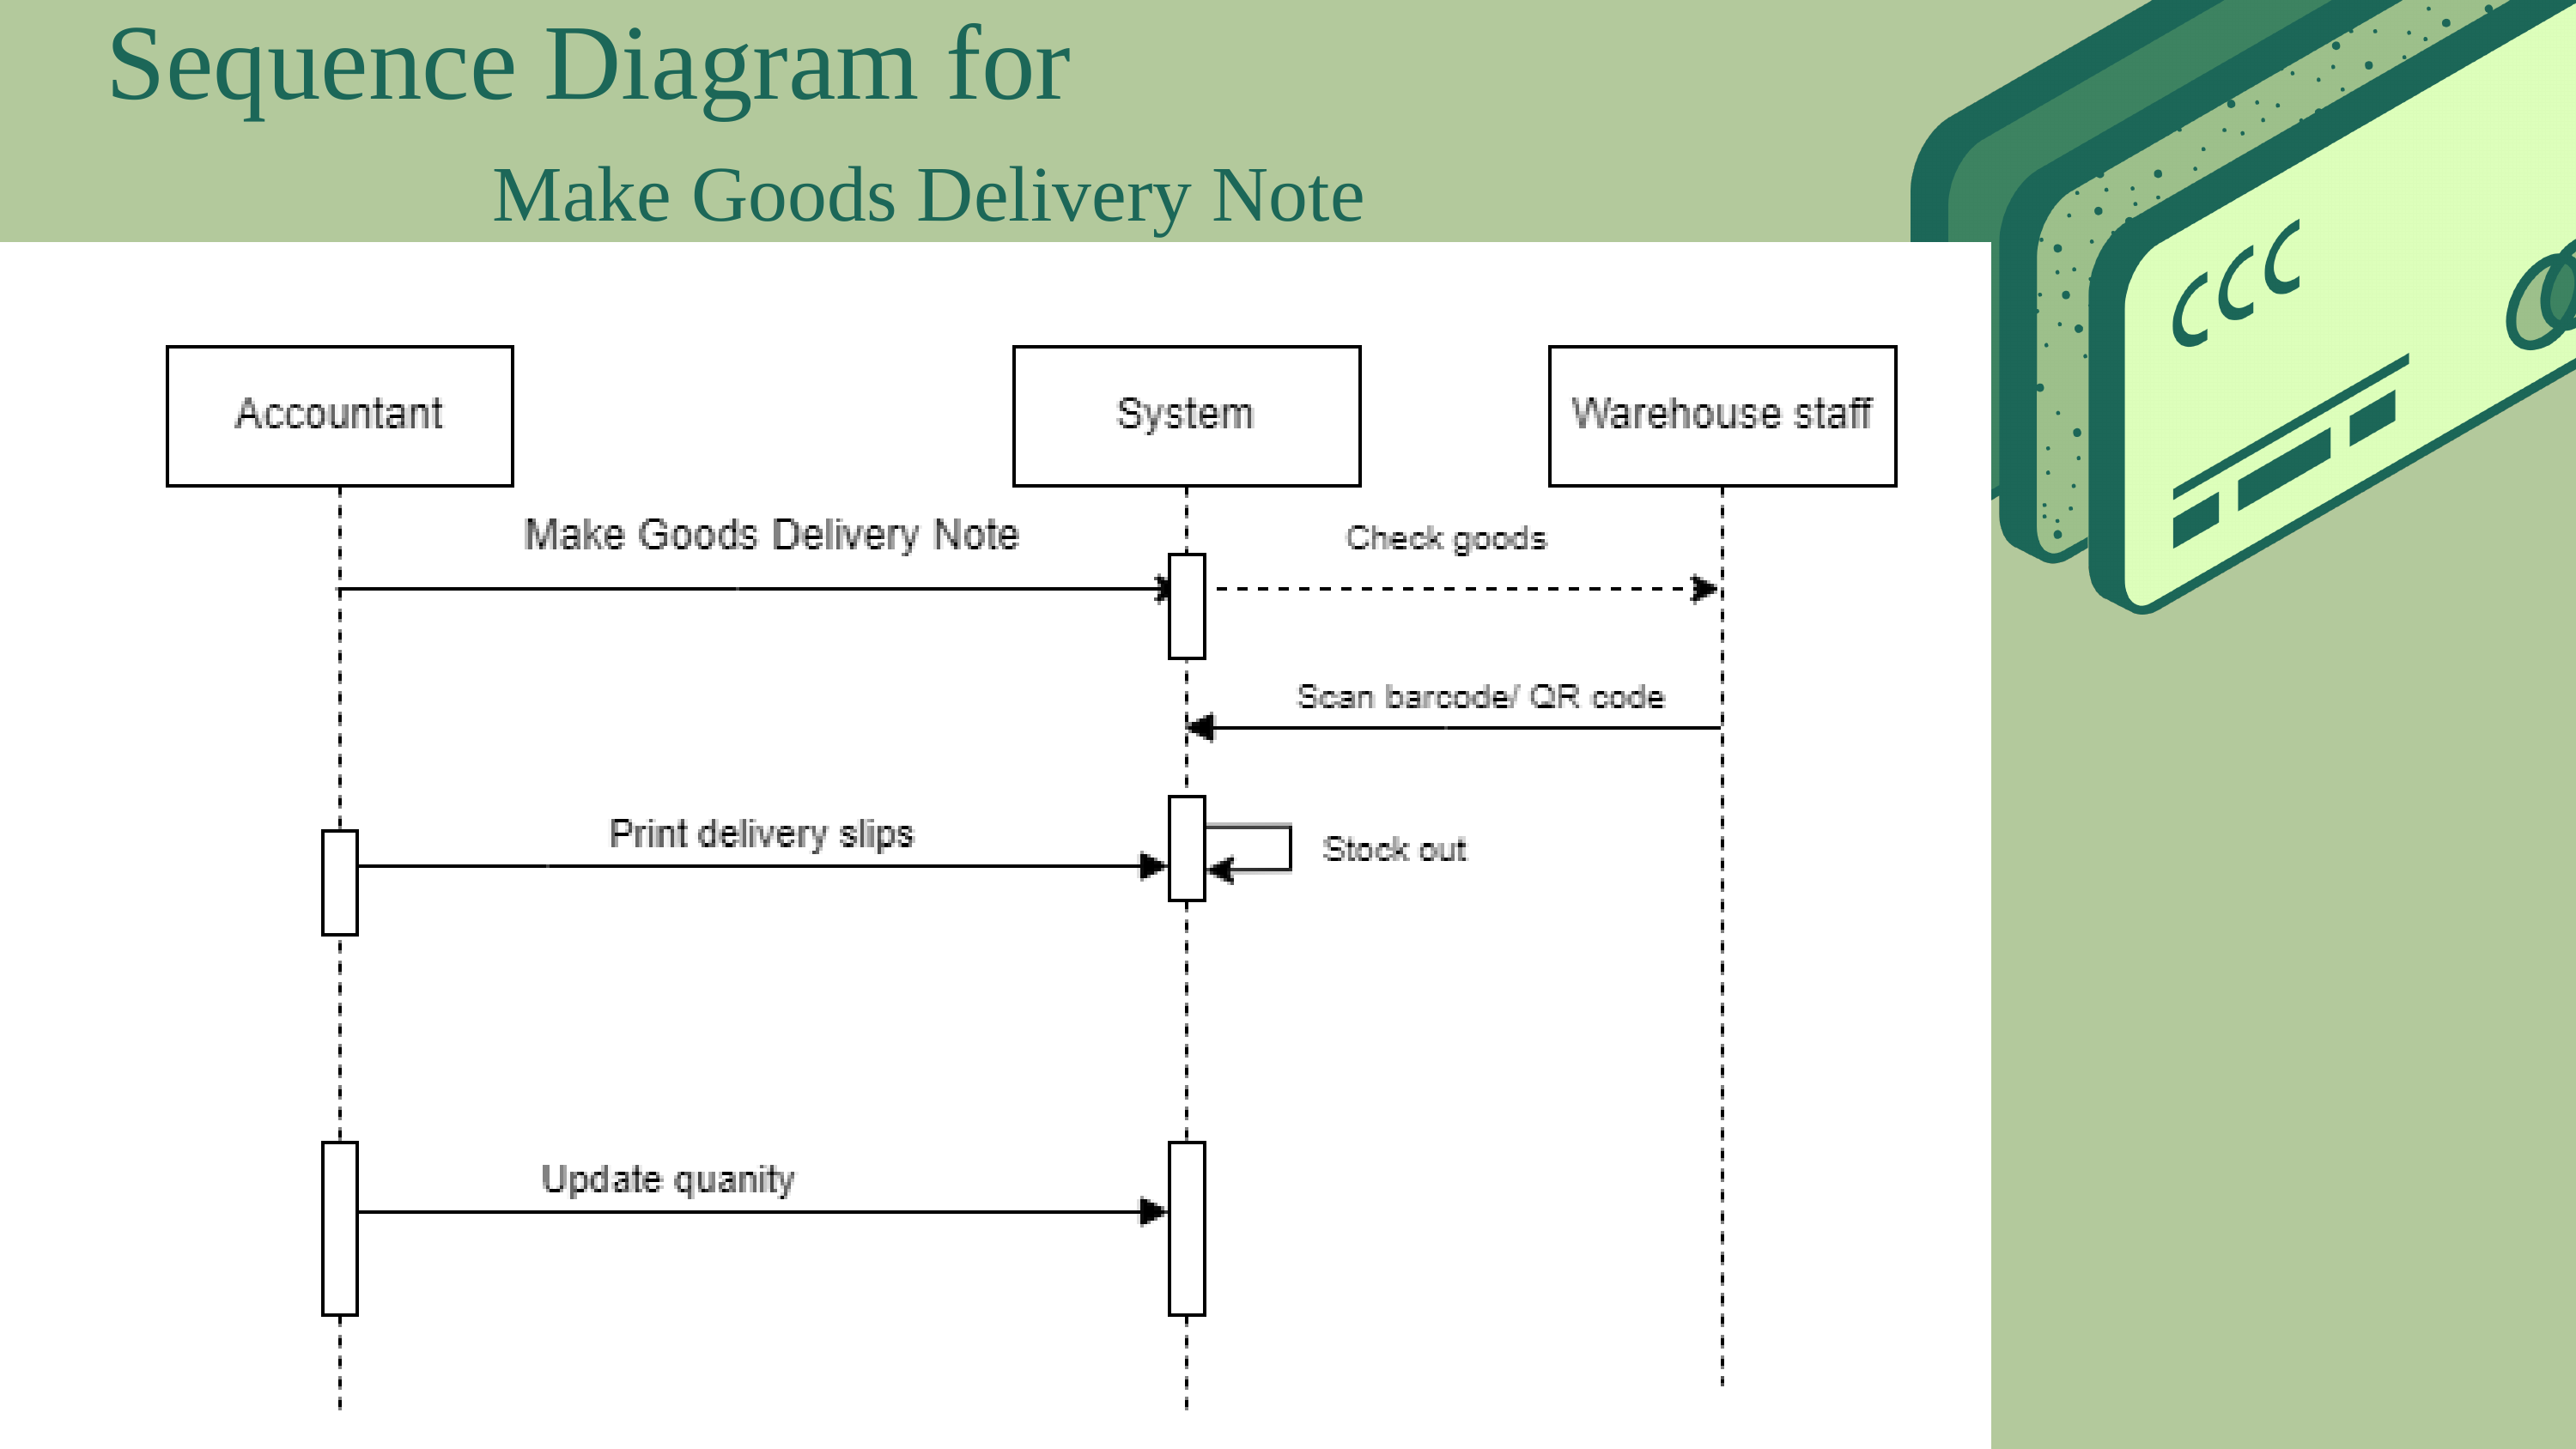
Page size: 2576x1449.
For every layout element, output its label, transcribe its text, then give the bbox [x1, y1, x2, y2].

text_box Sequence Diagram for Make Goods Delivery Note [106, 0, 1728, 240]
picture [0, 0, 2576, 1449]
